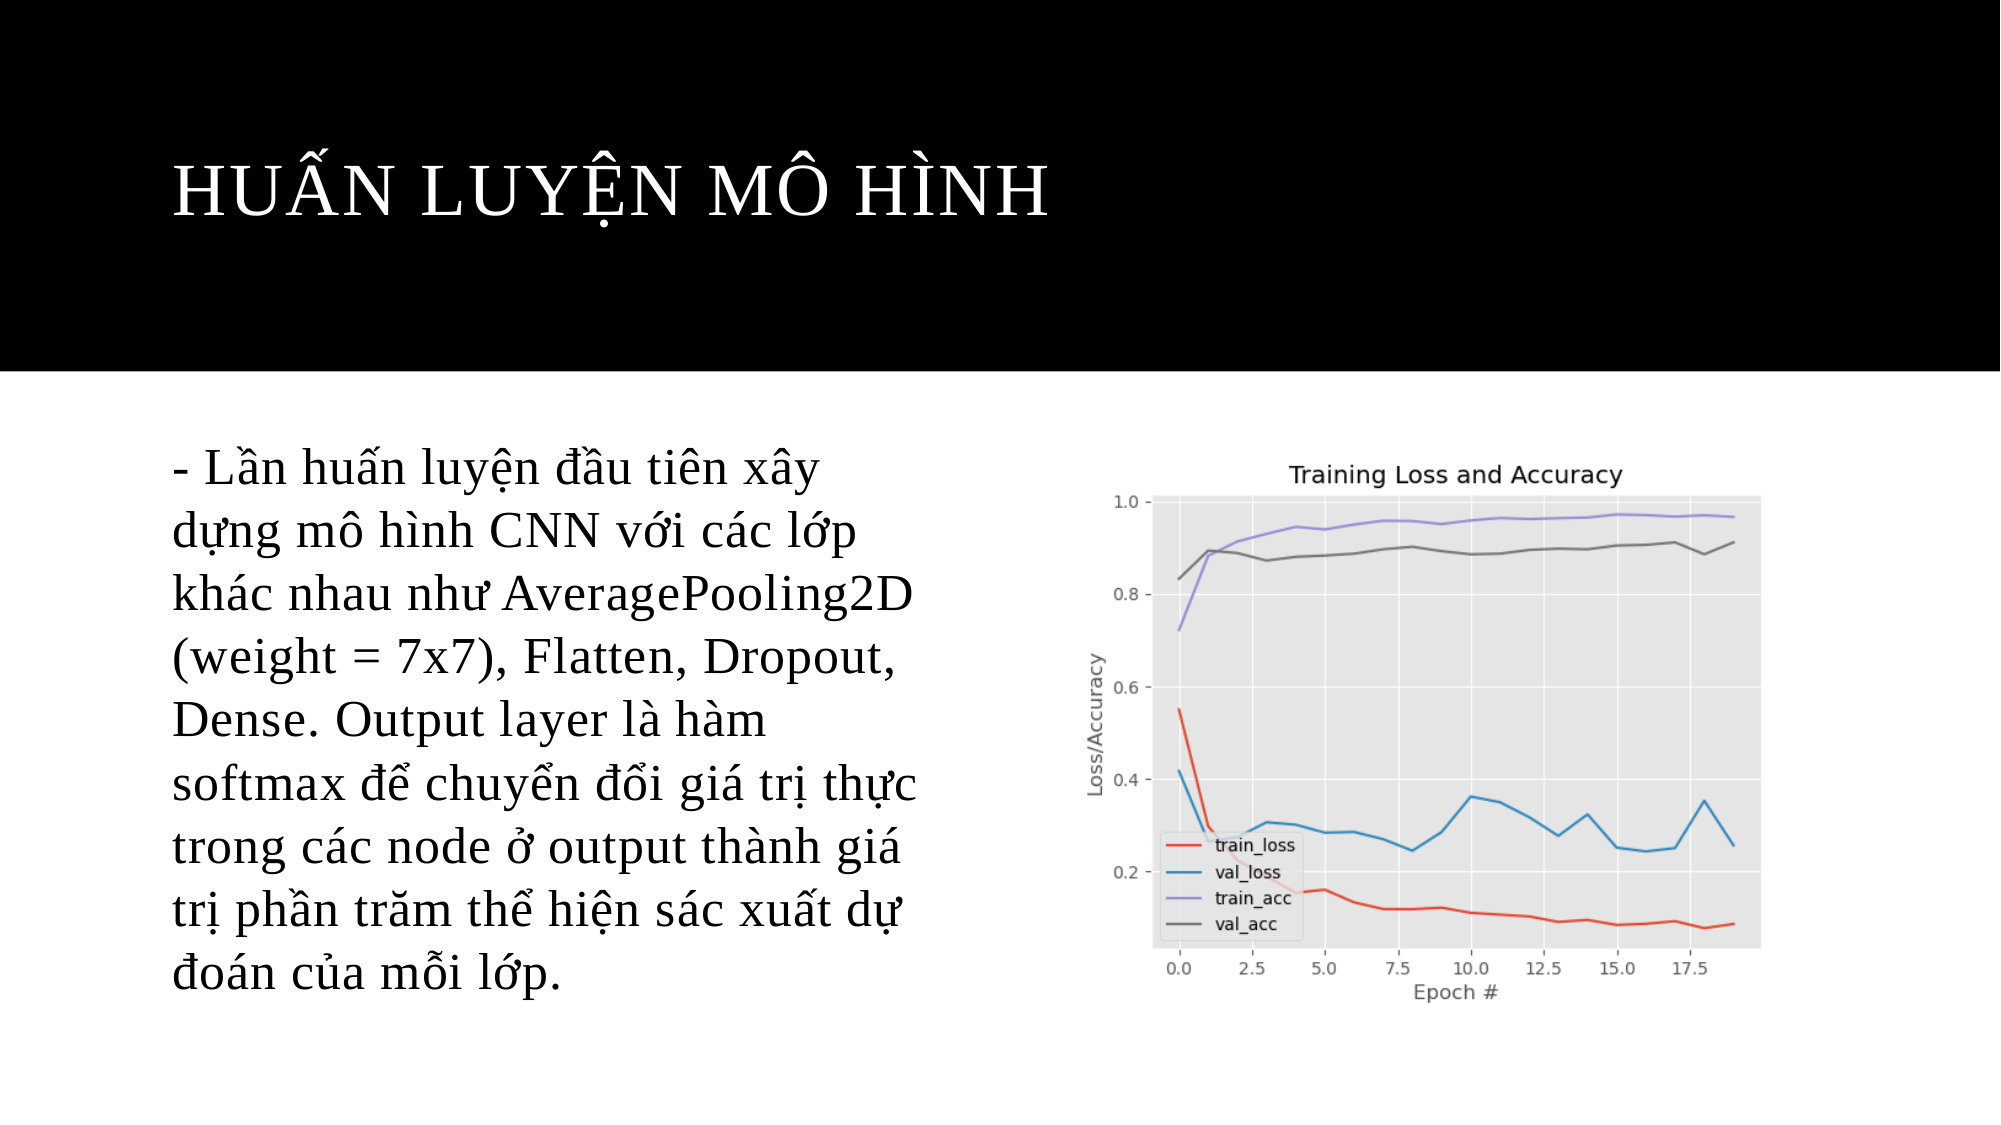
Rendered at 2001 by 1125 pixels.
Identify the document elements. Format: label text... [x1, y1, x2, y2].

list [1053, 423, 1841, 1014]
list - Lần huấn luyện đầu tiên xây dựng mô hình CNN với các lớp khác nhau như AveragePooling2D (weight = 7x7), Flatten, Dropout, Dense. Output layer là hàm softmax để chuyển đổi giá trị thực trong các node ở output thành giá trị phần trăm thể hiện sác xuất dự đoán của mỗi lớp. [157, 424, 948, 1014]
title Huấn luyện mô hình [157, 52, 1842, 332]
